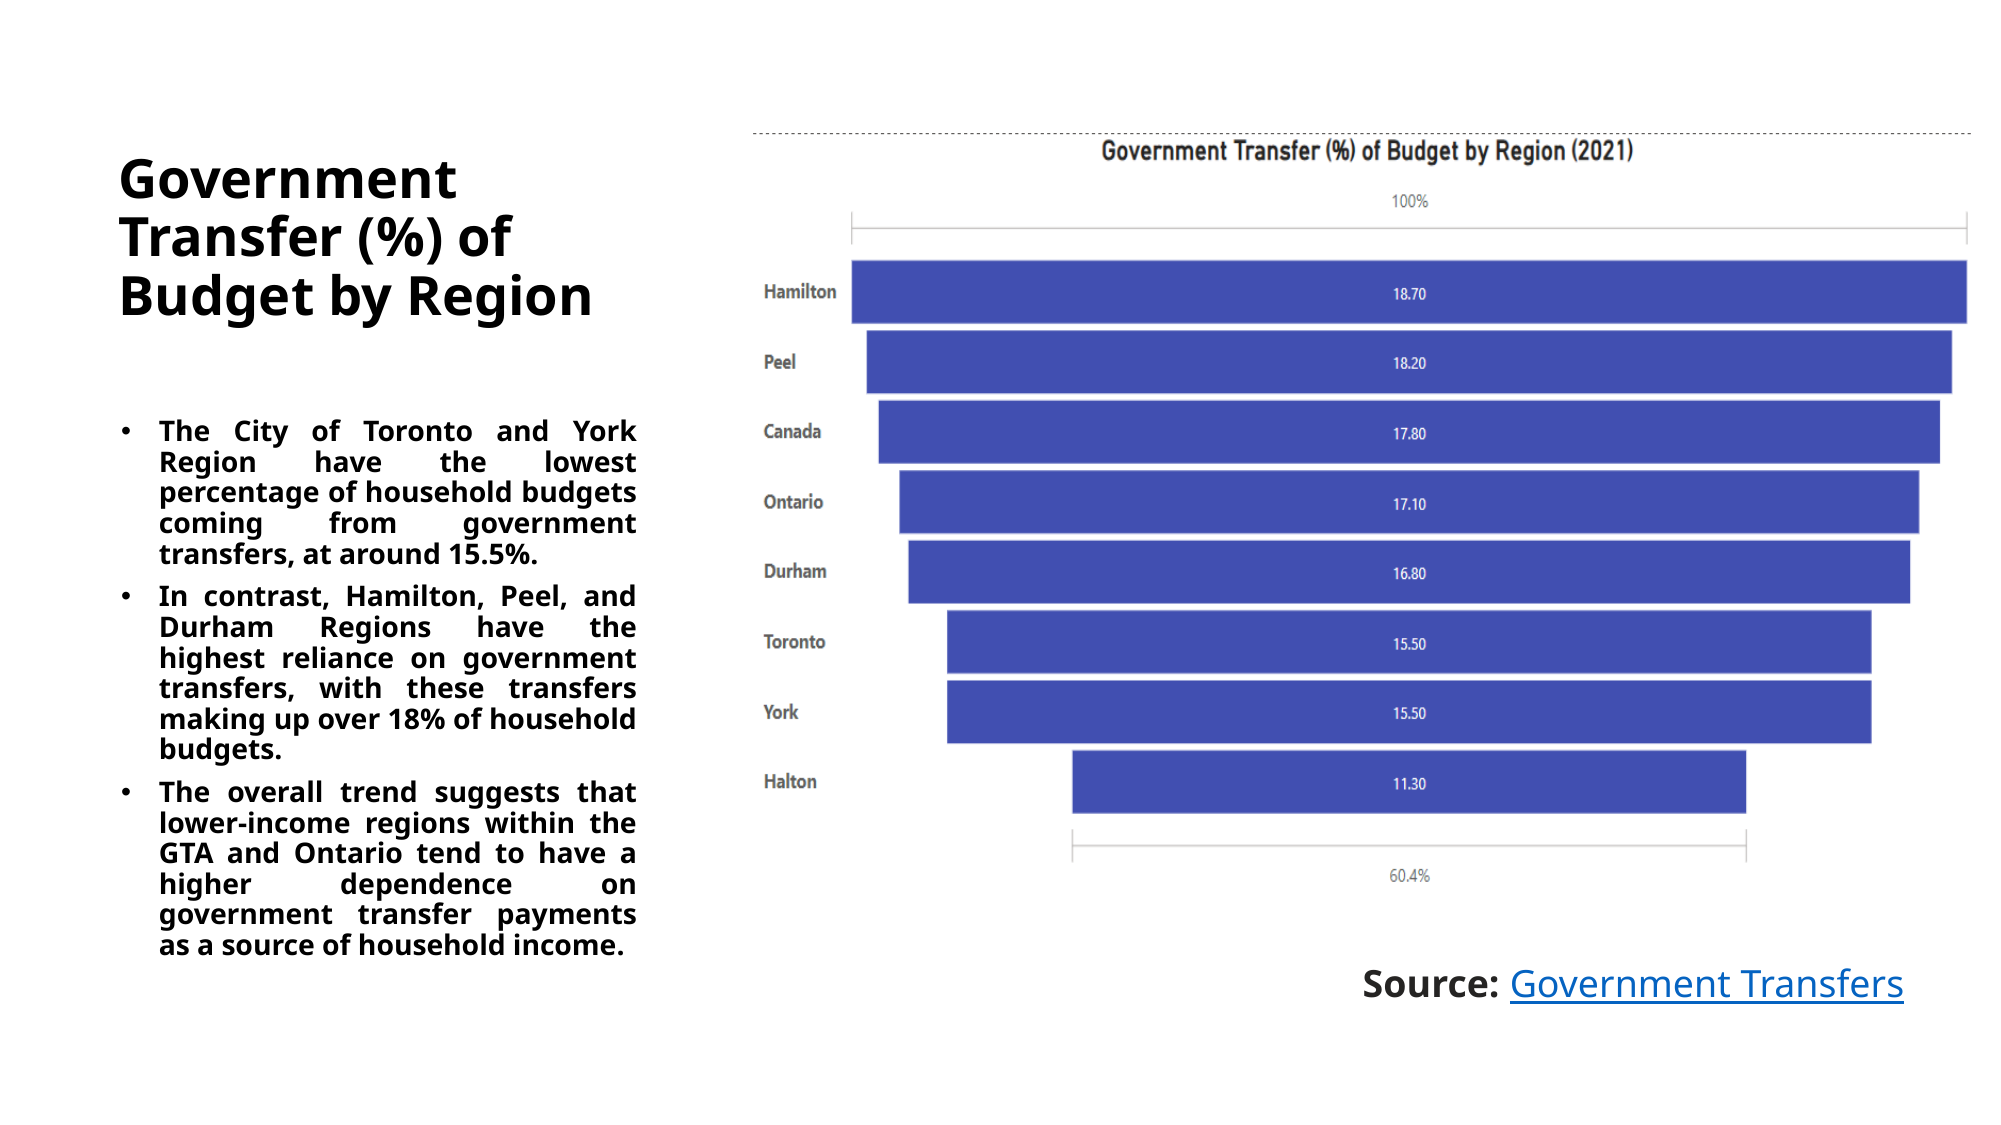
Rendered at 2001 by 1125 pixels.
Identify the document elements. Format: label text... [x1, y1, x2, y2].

text_box The City of Toronto and York Region have the lowest percentage of household budgets coming from government transfers, at around 15.5%. In contrast, Hamilton, Peel, and Durham Regions have the highest reliance on government transfers, with these transfers making up over 18% of household budgets. The overall trend suggests that lower-income regions within the GTA and Ontario tend to have a higher dependence on government transfer payments as a source of household income. [89, 409, 652, 970]
title Government Transfer (%) of Budget by Region [103, 52, 666, 335]
text_box Source: Government Transfers [1347, 952, 2000, 1019]
picture [751, 133, 1973, 923]
